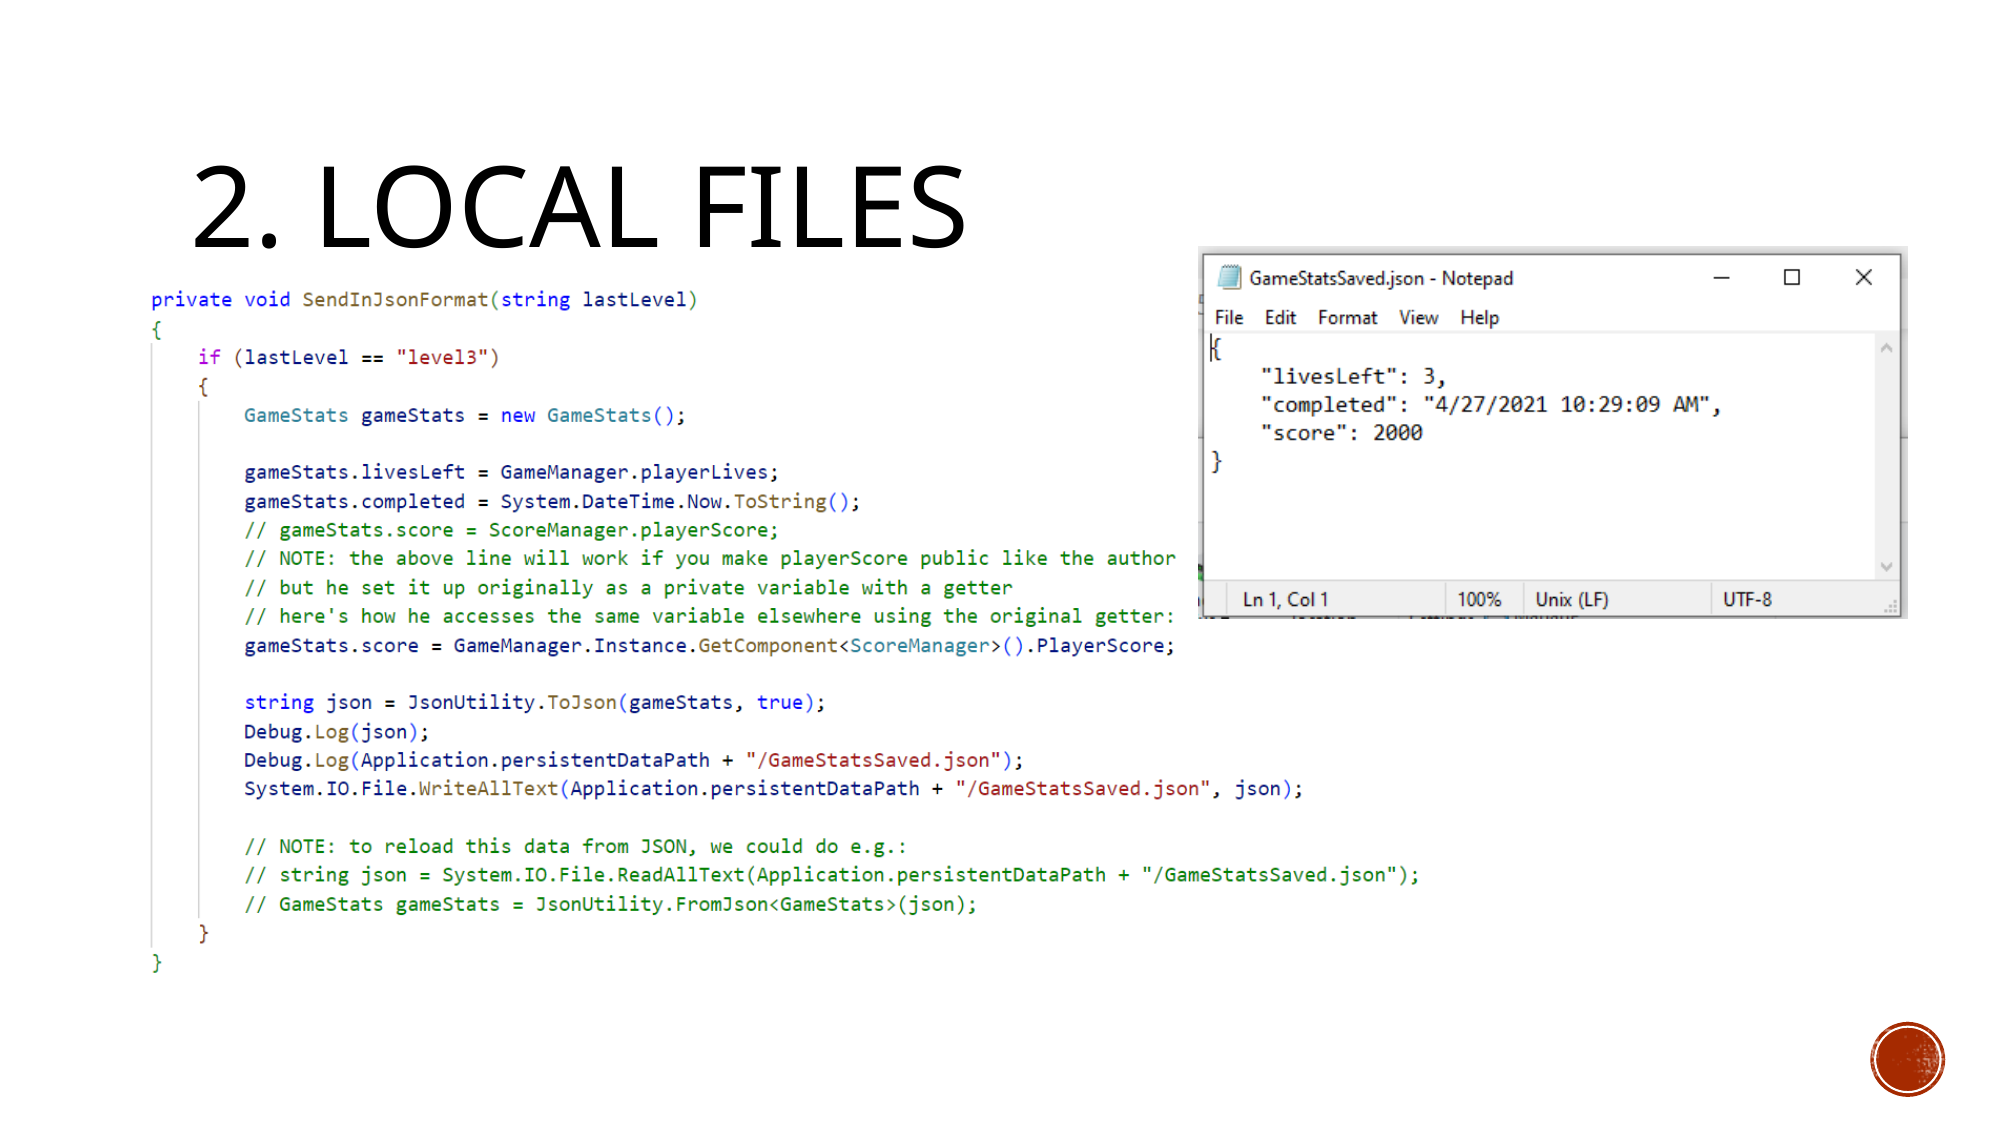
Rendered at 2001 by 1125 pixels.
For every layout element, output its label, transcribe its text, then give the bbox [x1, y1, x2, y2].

title 2. Local Files [175, 79, 1826, 280]
picture [1198, 246, 1908, 619]
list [140, 284, 1432, 993]
